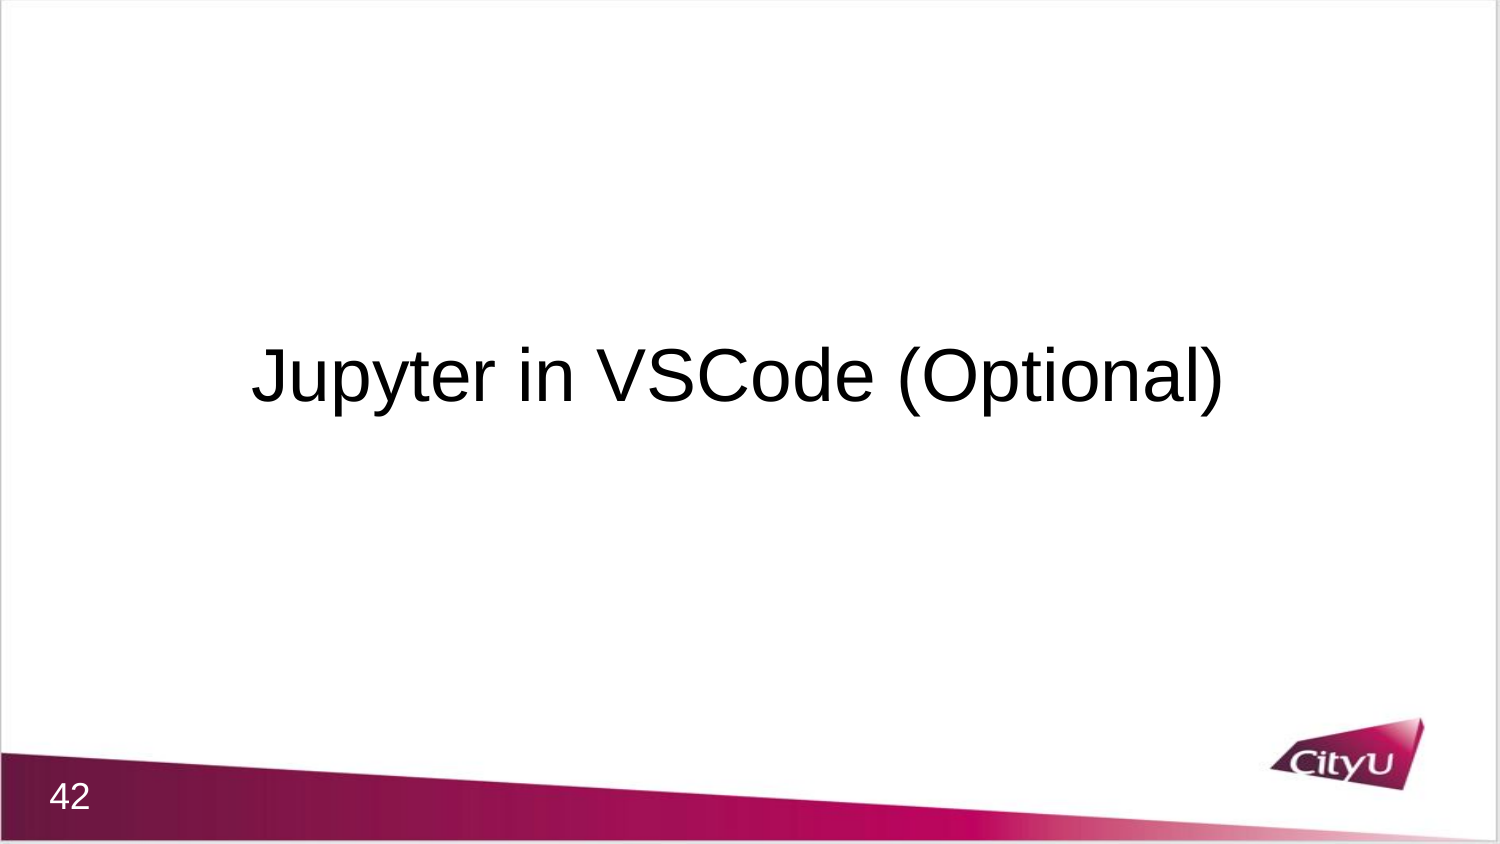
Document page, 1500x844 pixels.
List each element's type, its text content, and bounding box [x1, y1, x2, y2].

text_box Jupyter in VSCode (Optional) [101, 319, 1377, 501]
text_box 42 [15, 762, 106, 827]
picture [0, 0, 1500, 844]
slide_number 42 [1376, 745, 1467, 810]
